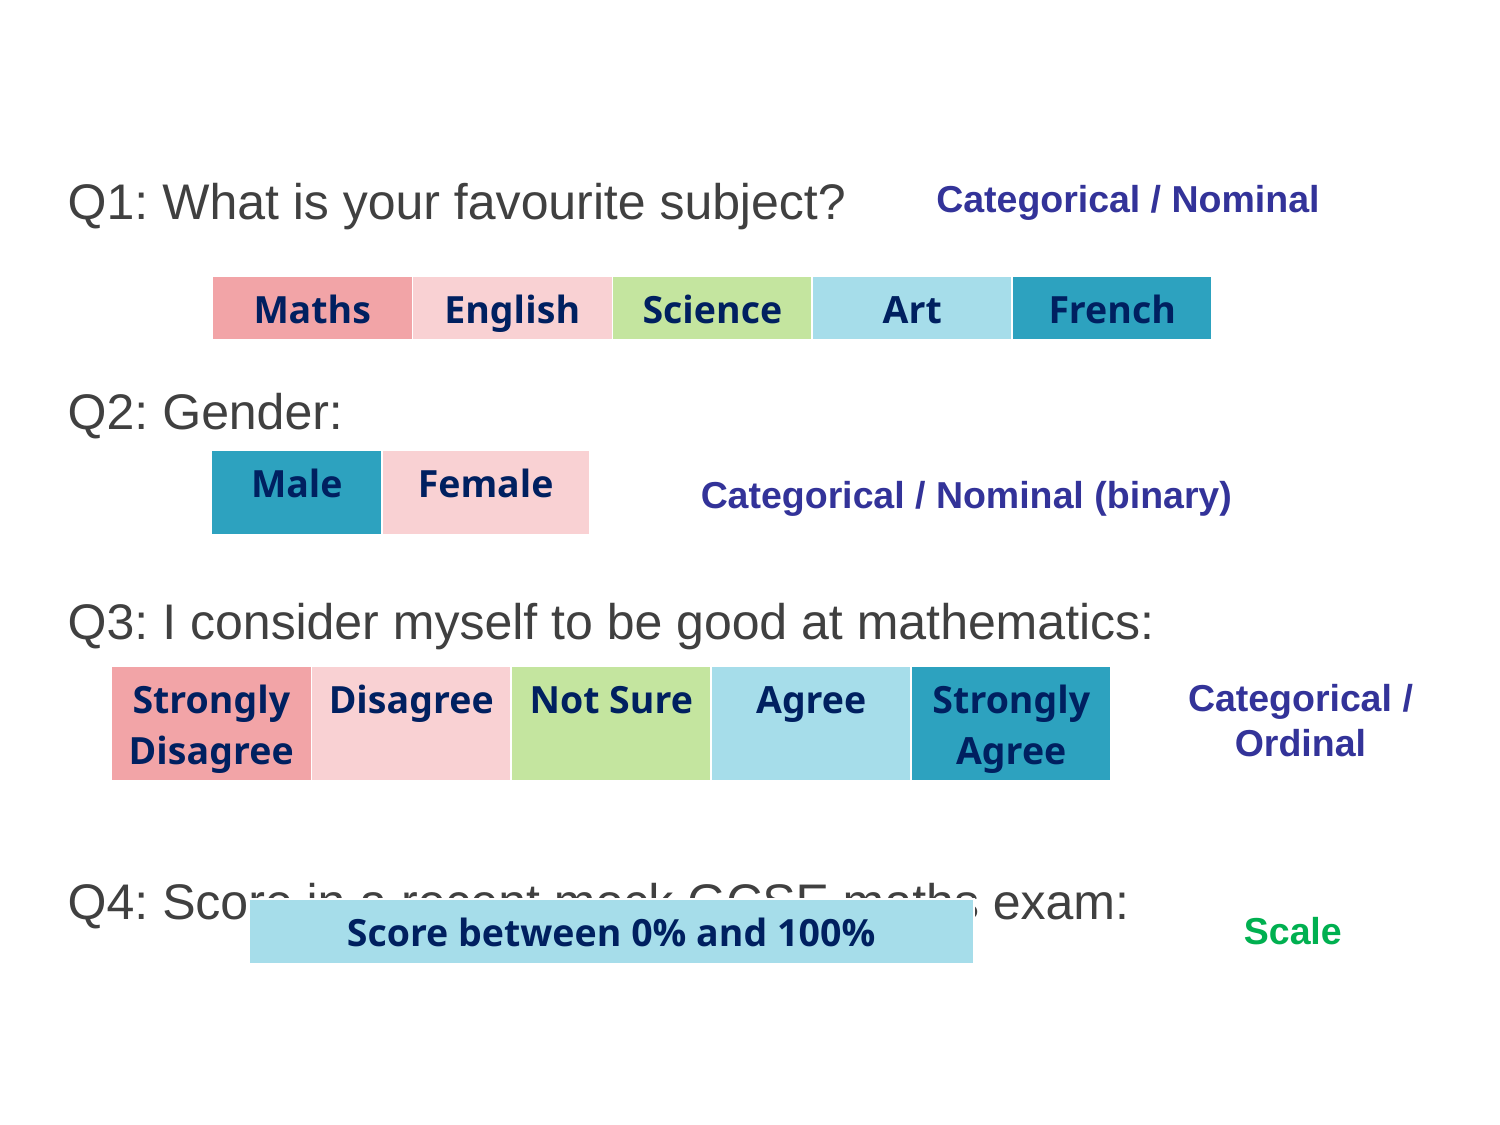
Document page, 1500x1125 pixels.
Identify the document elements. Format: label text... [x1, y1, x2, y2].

text_box Q1: What is your favourite subject? Q2: Gender: Q3: I consider myself to be good at mathematics: Q4: Score in a recent mock GCSE maths exam: [52, 162, 1498, 943]
table_header Male [212, 451, 381, 534]
table_header Score between 0% and 100% [250, 900, 973, 963]
table_header Science [613, 277, 811, 339]
table_header Female [383, 451, 589, 534]
text_box Categorical / Nominal (binary) [643, 455, 1290, 531]
table_header Not Sure [512, 667, 710, 780]
text_box Categorical / Nominal [872, 160, 1384, 235]
table_header Art [813, 277, 1011, 339]
table_header Disagree [312, 667, 510, 780]
table_header English [413, 277, 612, 339]
table_header Strongly Agree [912, 667, 1110, 780]
text_box Scale [1126, 892, 1459, 967]
table_header Agree [712, 667, 910, 780]
table_header French [1013, 277, 1211, 339]
text_box Categorical / Ordinal [1134, 681, 1467, 756]
table_header Strongly Disagree [112, 667, 311, 780]
table_header Maths [213, 277, 412, 339]
